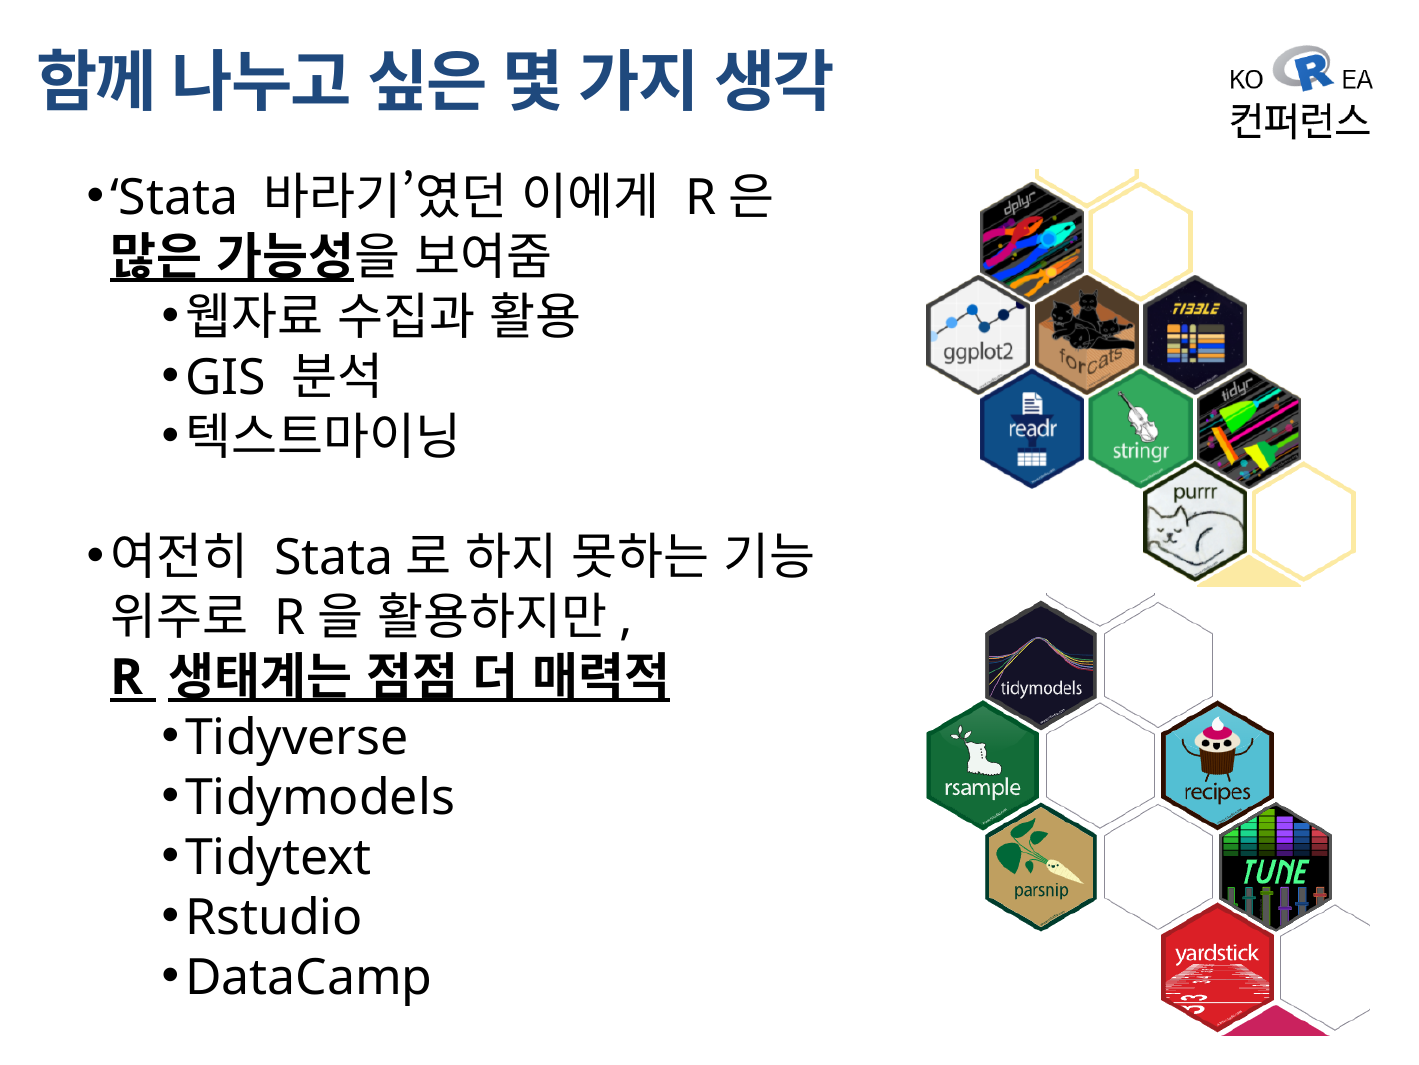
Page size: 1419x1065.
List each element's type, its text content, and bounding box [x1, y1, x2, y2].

text_box [1215, 31, 1388, 203]
picture [896, 593, 1370, 1036]
picture [896, 169, 1370, 587]
title 함께 나누고 싶은 몇 가지 생각 [34, 36, 875, 217]
text_box ‘Stata 바라기’였던 이에게 R은 많은 가능성을 보여줌 웹자료 수집과 활용 GIS 분석 텍스트마이닝 여전히 Stata로 하지 못하는 기능 위주로 R을 활용하지만, R 생태계는 점점 더 매력적 Tidyverse Tidymodels Tidytext Rstudio DataCamp [71, 157, 860, 1012]
